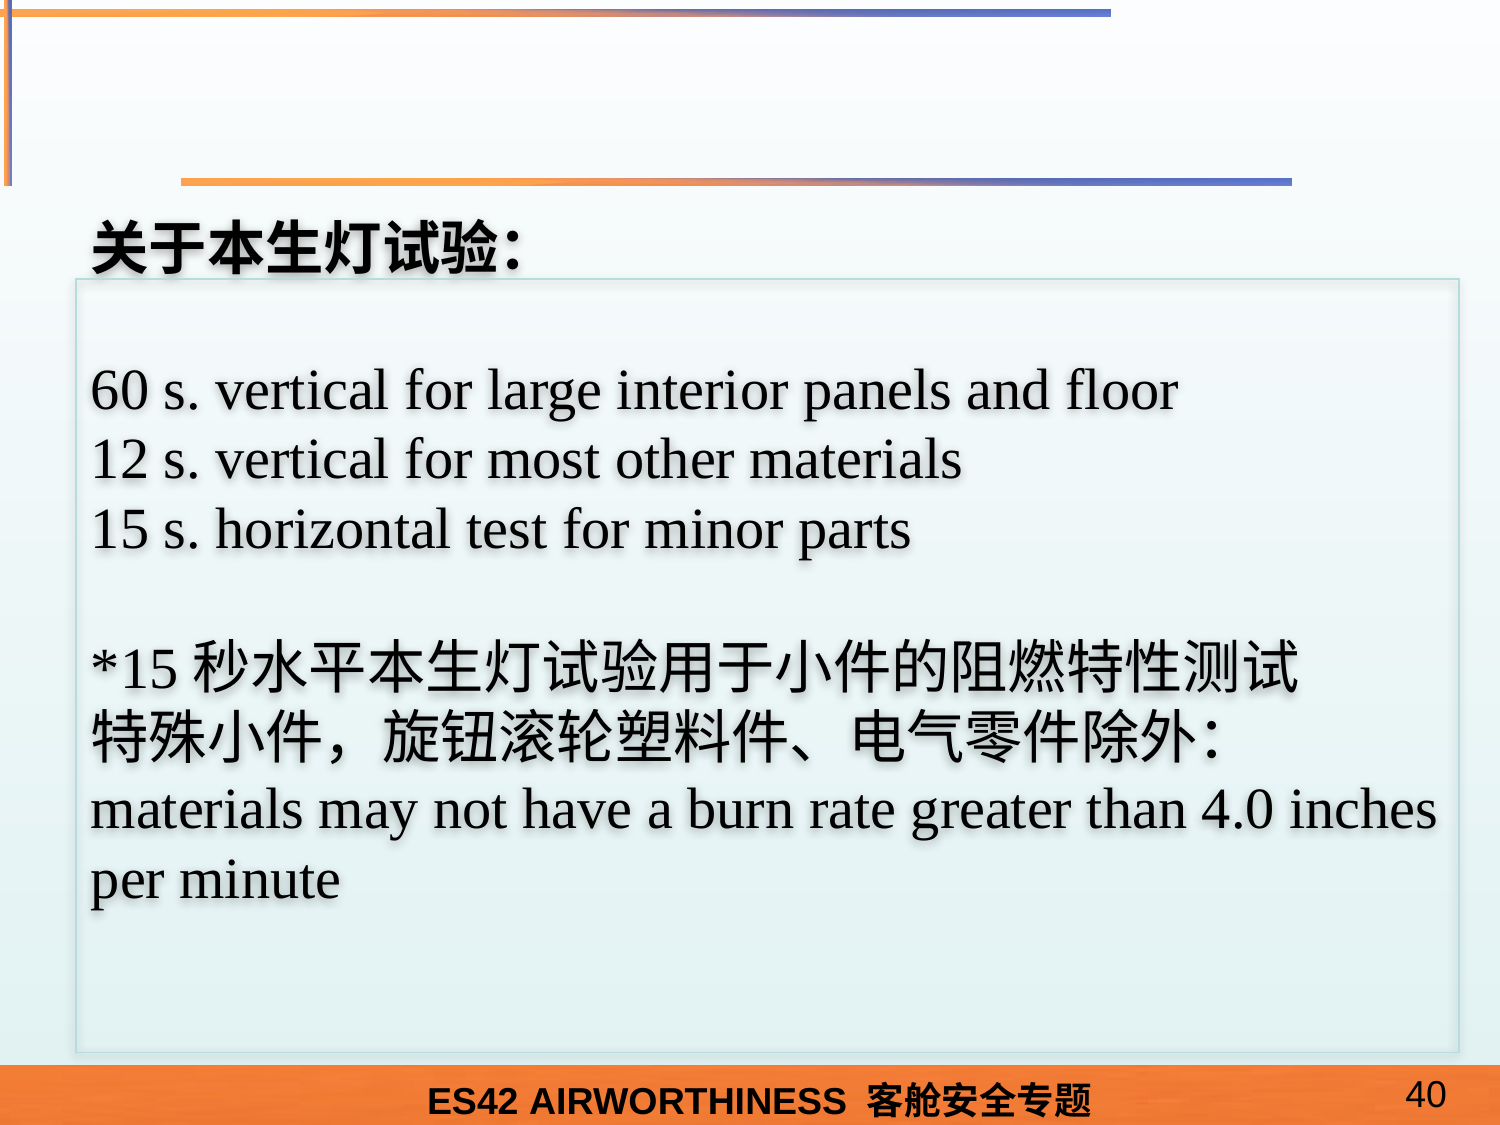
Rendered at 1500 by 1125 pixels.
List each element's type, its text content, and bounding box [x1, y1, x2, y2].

picture [181, 178, 1292, 186]
picture [0, 1065, 1500, 1125]
text_box 关于本生灯试验： 60 s. vertical for large interior panels and floor 12 s. vertical for most other materials 15 s. horizontal test for minor parts *15秒水平本生灯试验用于小件的阻燃特性测试 特殊小件，旋钮滚轮塑料件、电气零件除外：materials may not have a burn rate greater than 4.0 inches per minute [76, 278, 1459, 1053]
picture [0, 0, 1111, 186]
